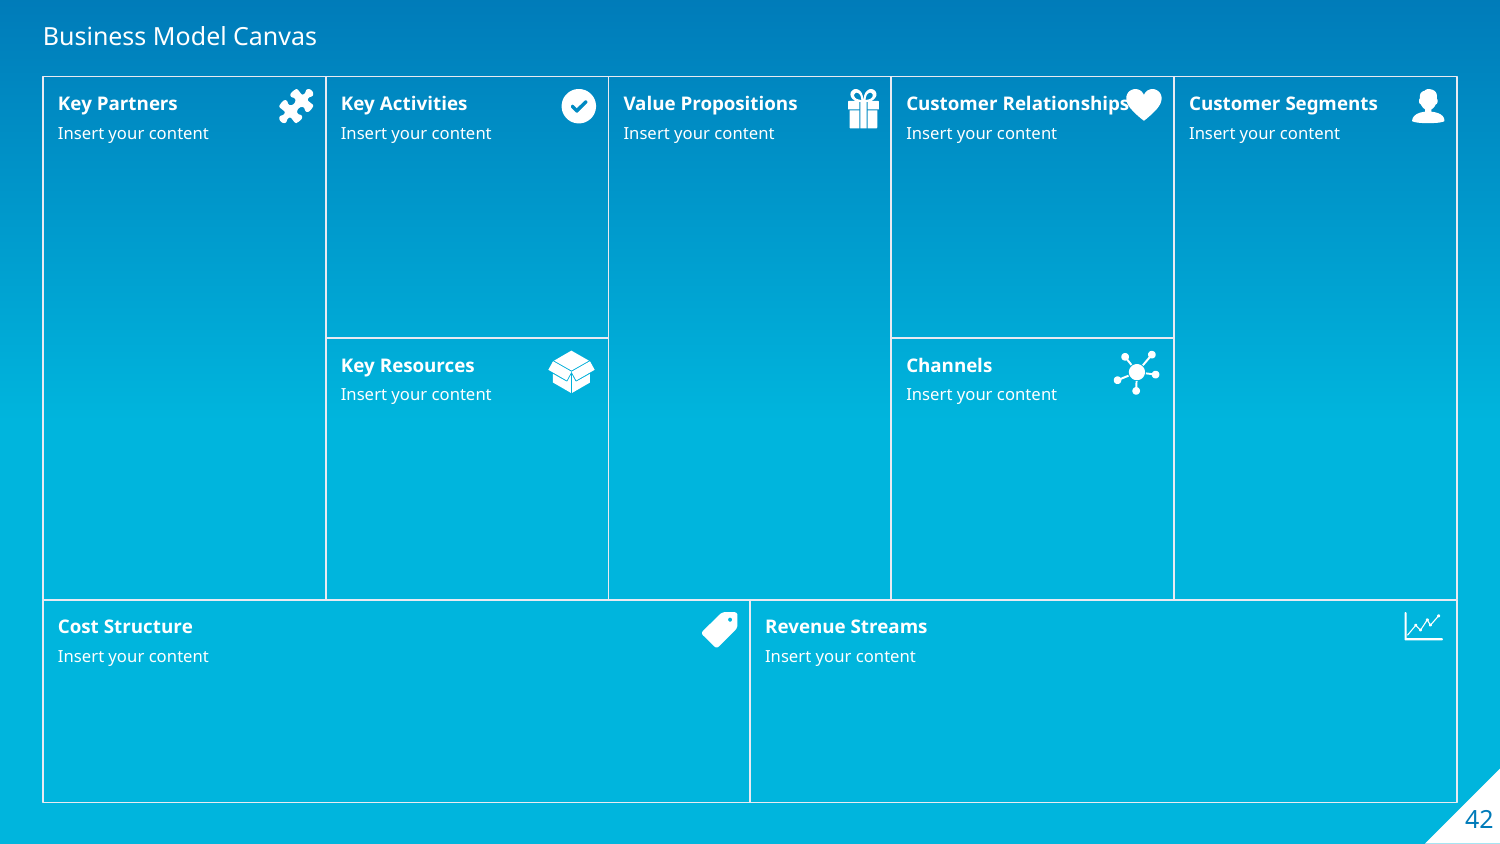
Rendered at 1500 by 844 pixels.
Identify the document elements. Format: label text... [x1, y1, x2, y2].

text_box Cost Structure Insert your content [42, 599, 749, 803]
title Business Model Canvas [42, 0, 1457, 76]
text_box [1404, 611, 1444, 641]
text_box Key Partners Insert your content [42, 76, 326, 599]
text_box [1113, 350, 1160, 395]
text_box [548, 350, 596, 394]
text_box [561, 89, 597, 124]
text_box Channels Insert your content [891, 338, 1174, 599]
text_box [847, 88, 880, 129]
text_box Key Activities Insert your content [326, 76, 608, 338]
text_box Key Resources Insert your content [326, 338, 608, 599]
text_box [279, 89, 314, 124]
slide_number ‹#› [1418, 760, 1494, 838]
text_box [702, 612, 738, 648]
text_box [1412, 89, 1445, 124]
text_box Customer Segments Insert your content [1174, 76, 1457, 599]
text_box Value Propositions Insert your content [608, 76, 891, 599]
text_box [1126, 89, 1162, 121]
text_box Revenue Streams Insert your content [749, 599, 1457, 803]
text_box Customer Relationships Insert your content [891, 76, 1174, 338]
